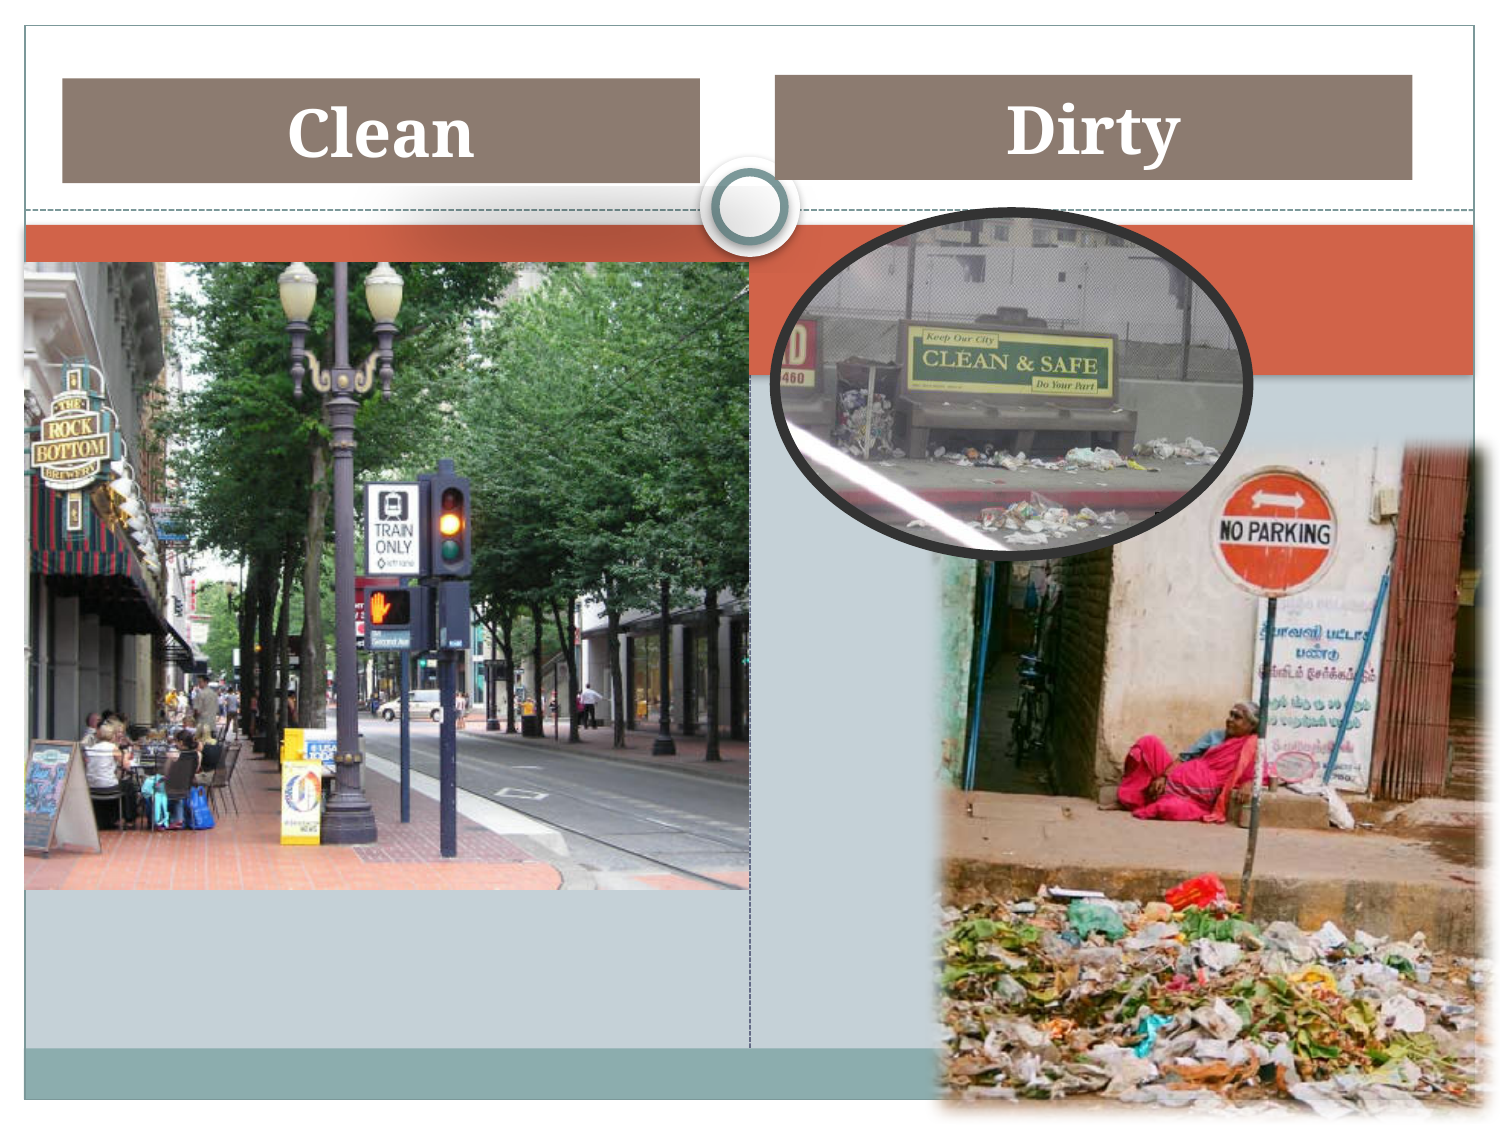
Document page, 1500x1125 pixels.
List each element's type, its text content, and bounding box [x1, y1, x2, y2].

text_box Dirty [774, 74, 1413, 180]
text_box Clean [62, 78, 700, 184]
picture [774, 212, 1500, 1125]
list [24, 262, 749, 891]
